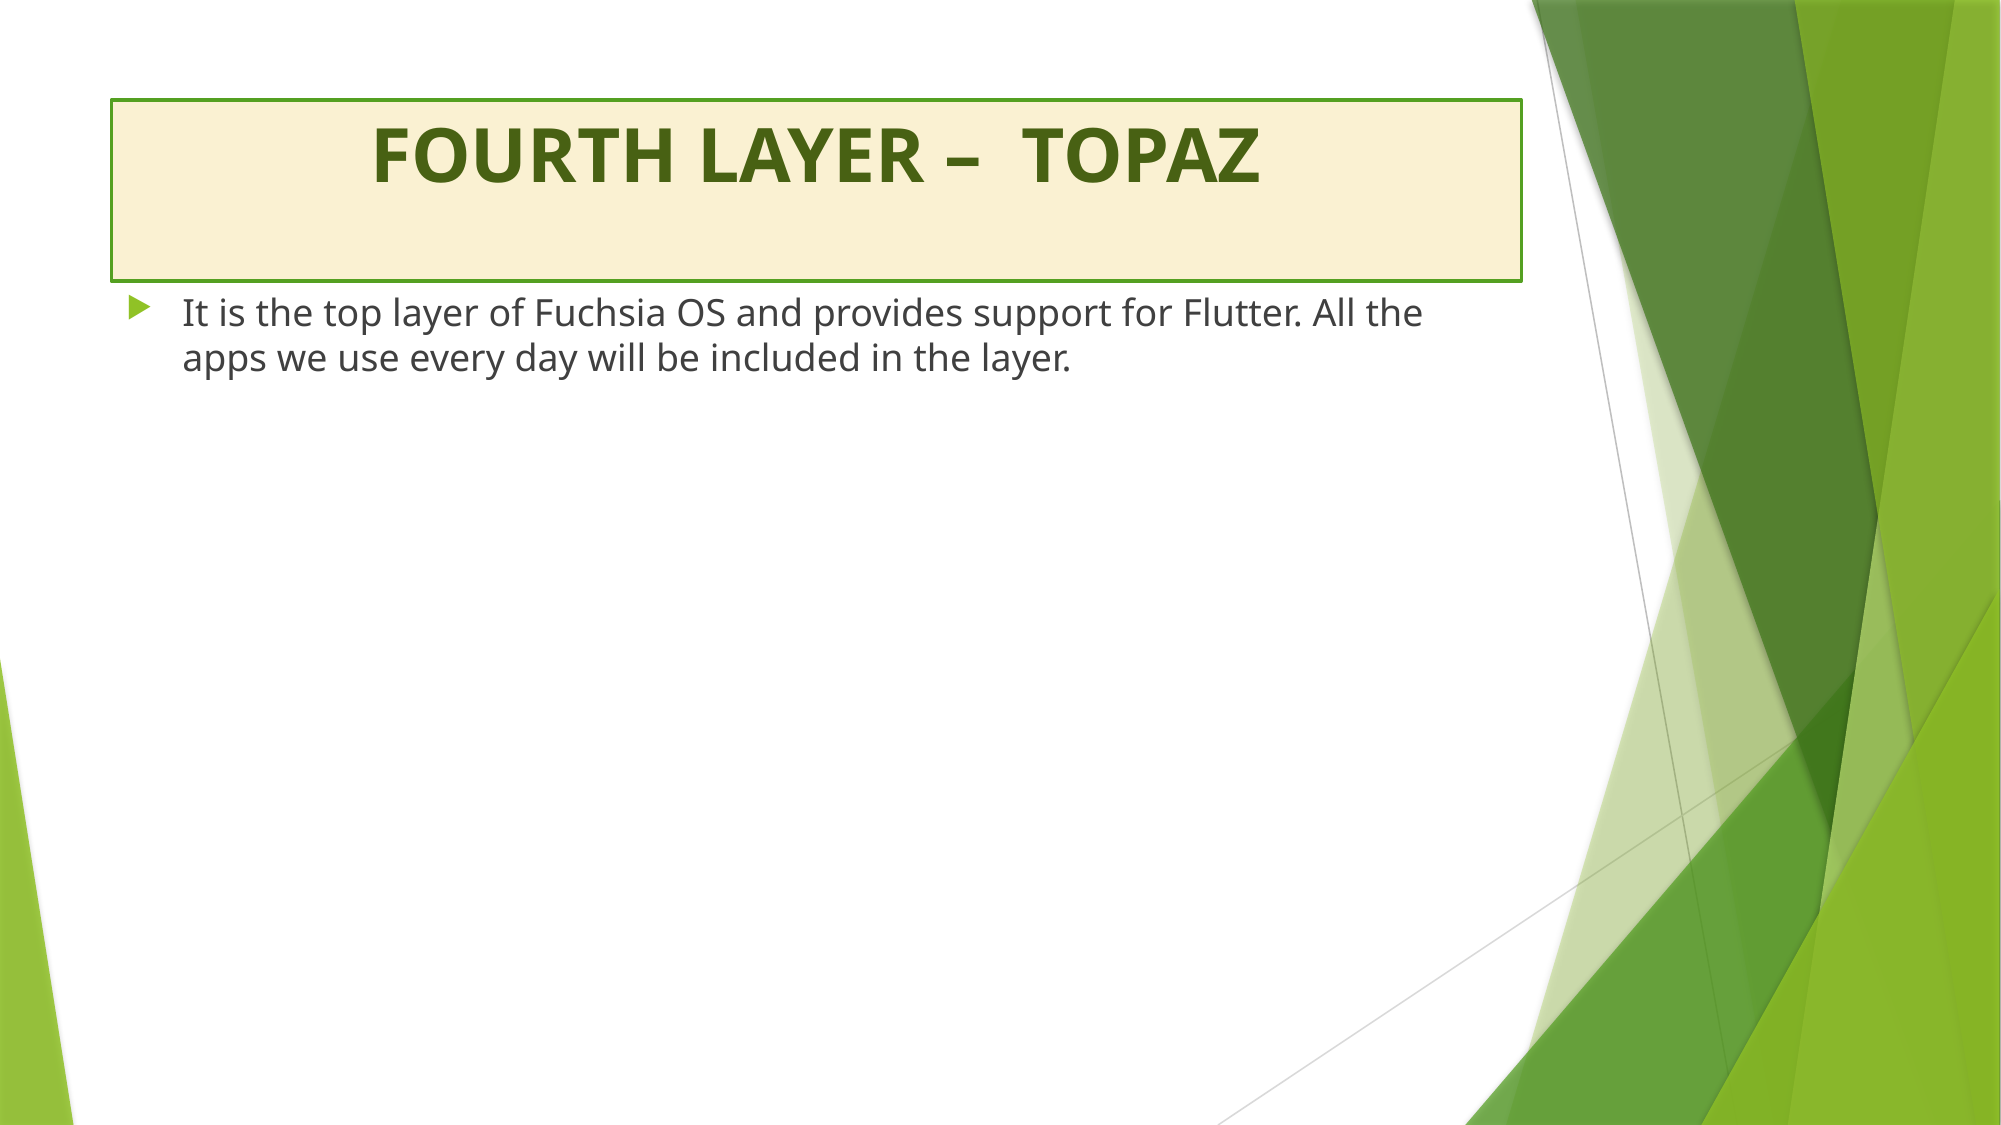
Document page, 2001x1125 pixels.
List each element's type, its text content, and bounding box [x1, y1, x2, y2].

title FOURTH LAYER – TOPAZ [110, 98, 1523, 283]
list It is the top layer of Fuchsia OS and provides support for Flutter. All the apps we use every day will be included in the layer. [111, 281, 1522, 991]
